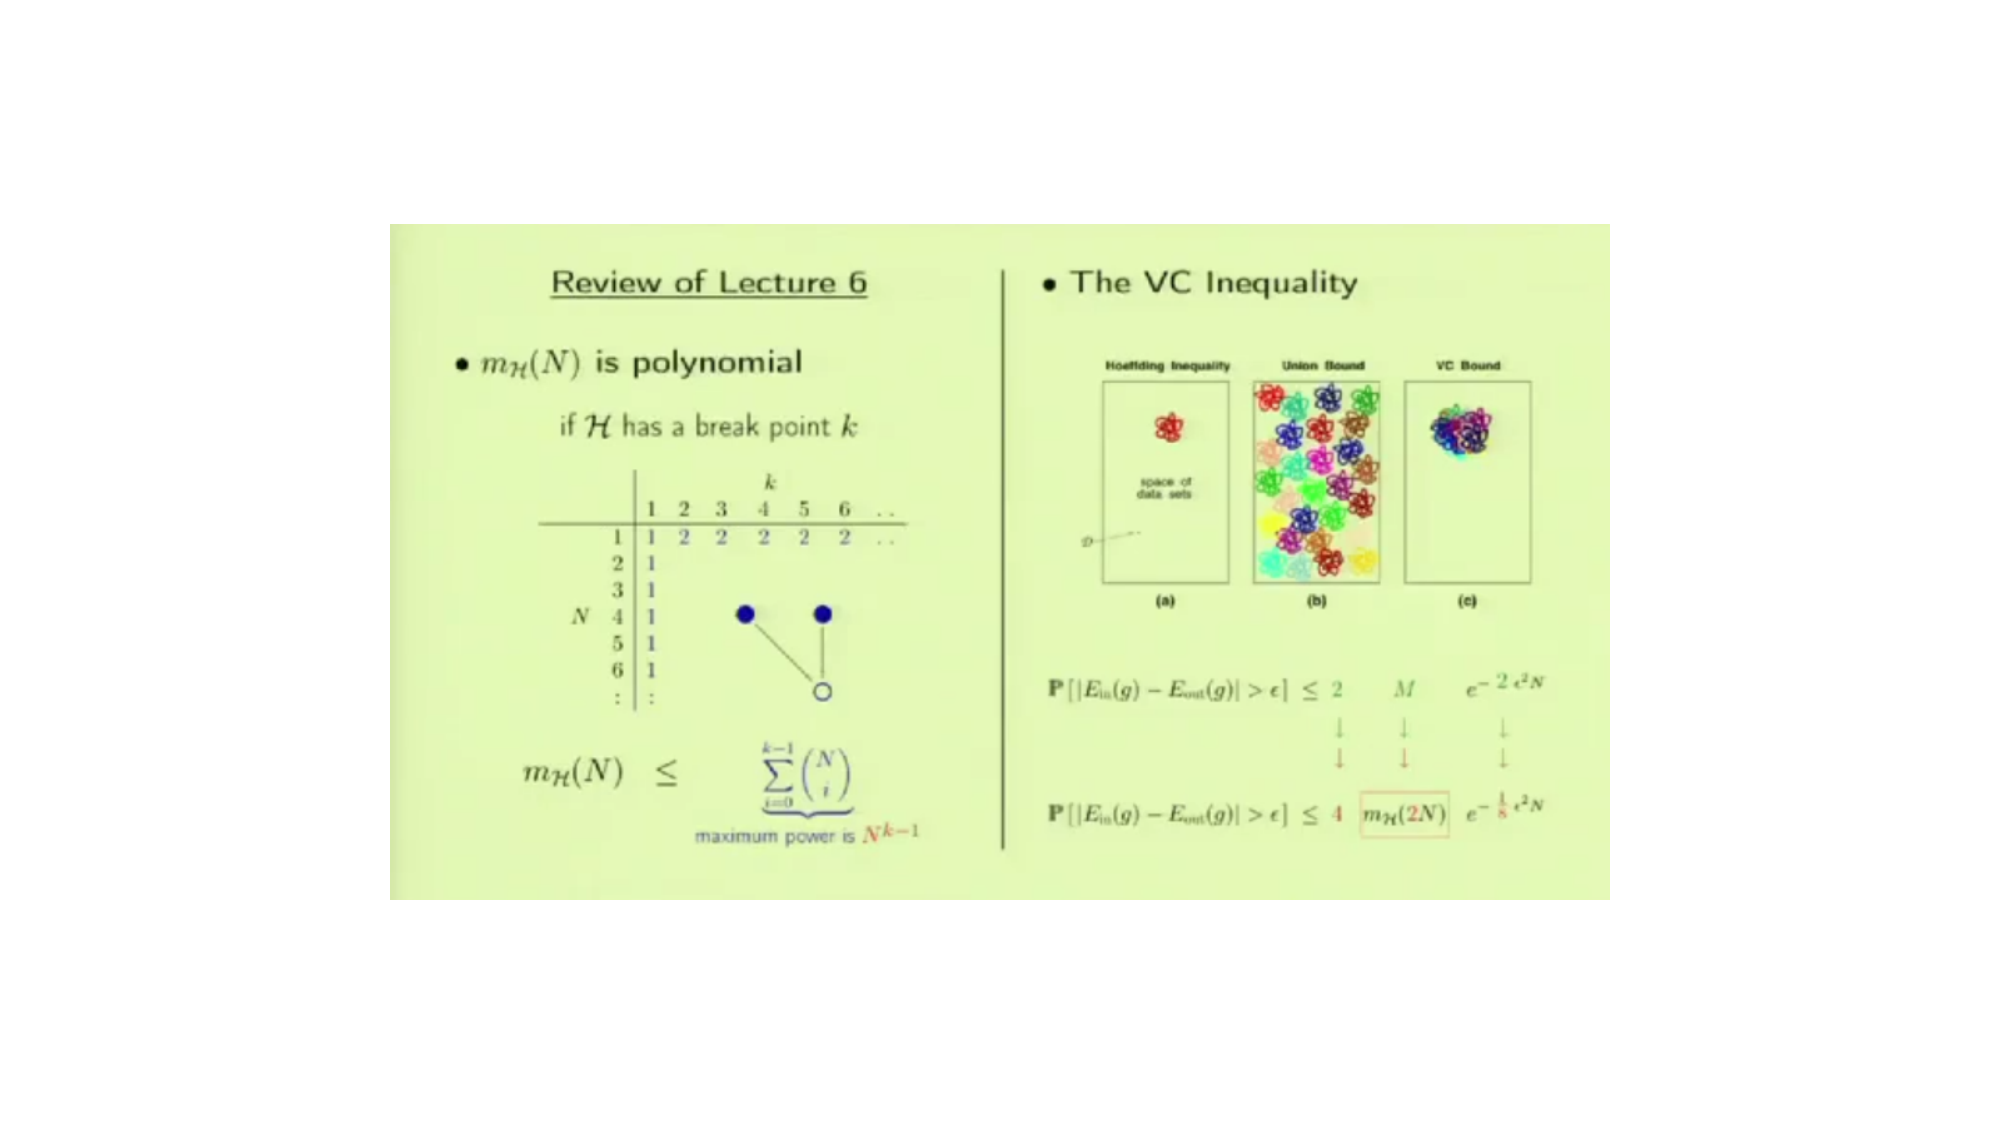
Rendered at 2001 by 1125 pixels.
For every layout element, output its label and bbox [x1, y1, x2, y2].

picture [390, 224, 1610, 901]
